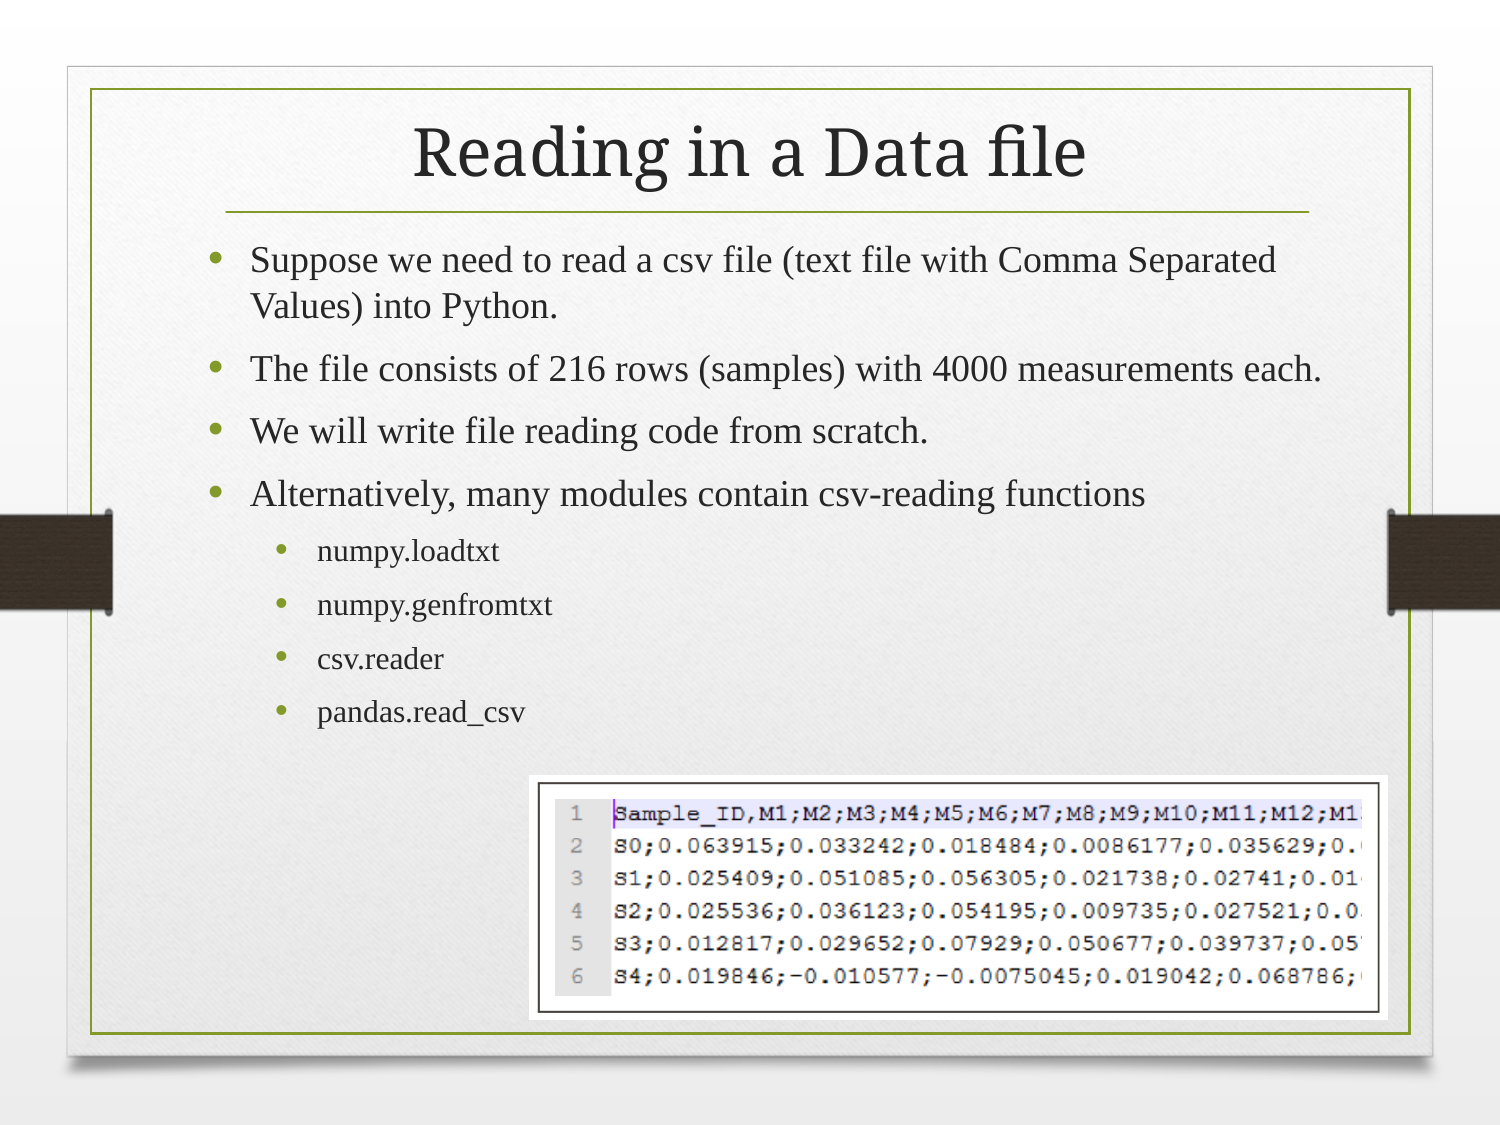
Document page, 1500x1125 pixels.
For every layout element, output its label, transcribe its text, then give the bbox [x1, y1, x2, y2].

list Suppose we need to read a csv file (text file with Comma Separated Values) into Python. The file consists of 216 rows (samples) with 4000 measurements each. We will write file reading code from scratch. Alternatively, many modules contain csv-reading functions numpy.loadtxt numpy.genfromtxt csv.reader pandas.read_csv [193, 227, 1341, 779]
picture [0, 0, 1500, 1125]
title Reading in a Data file [193, 102, 1309, 197]
